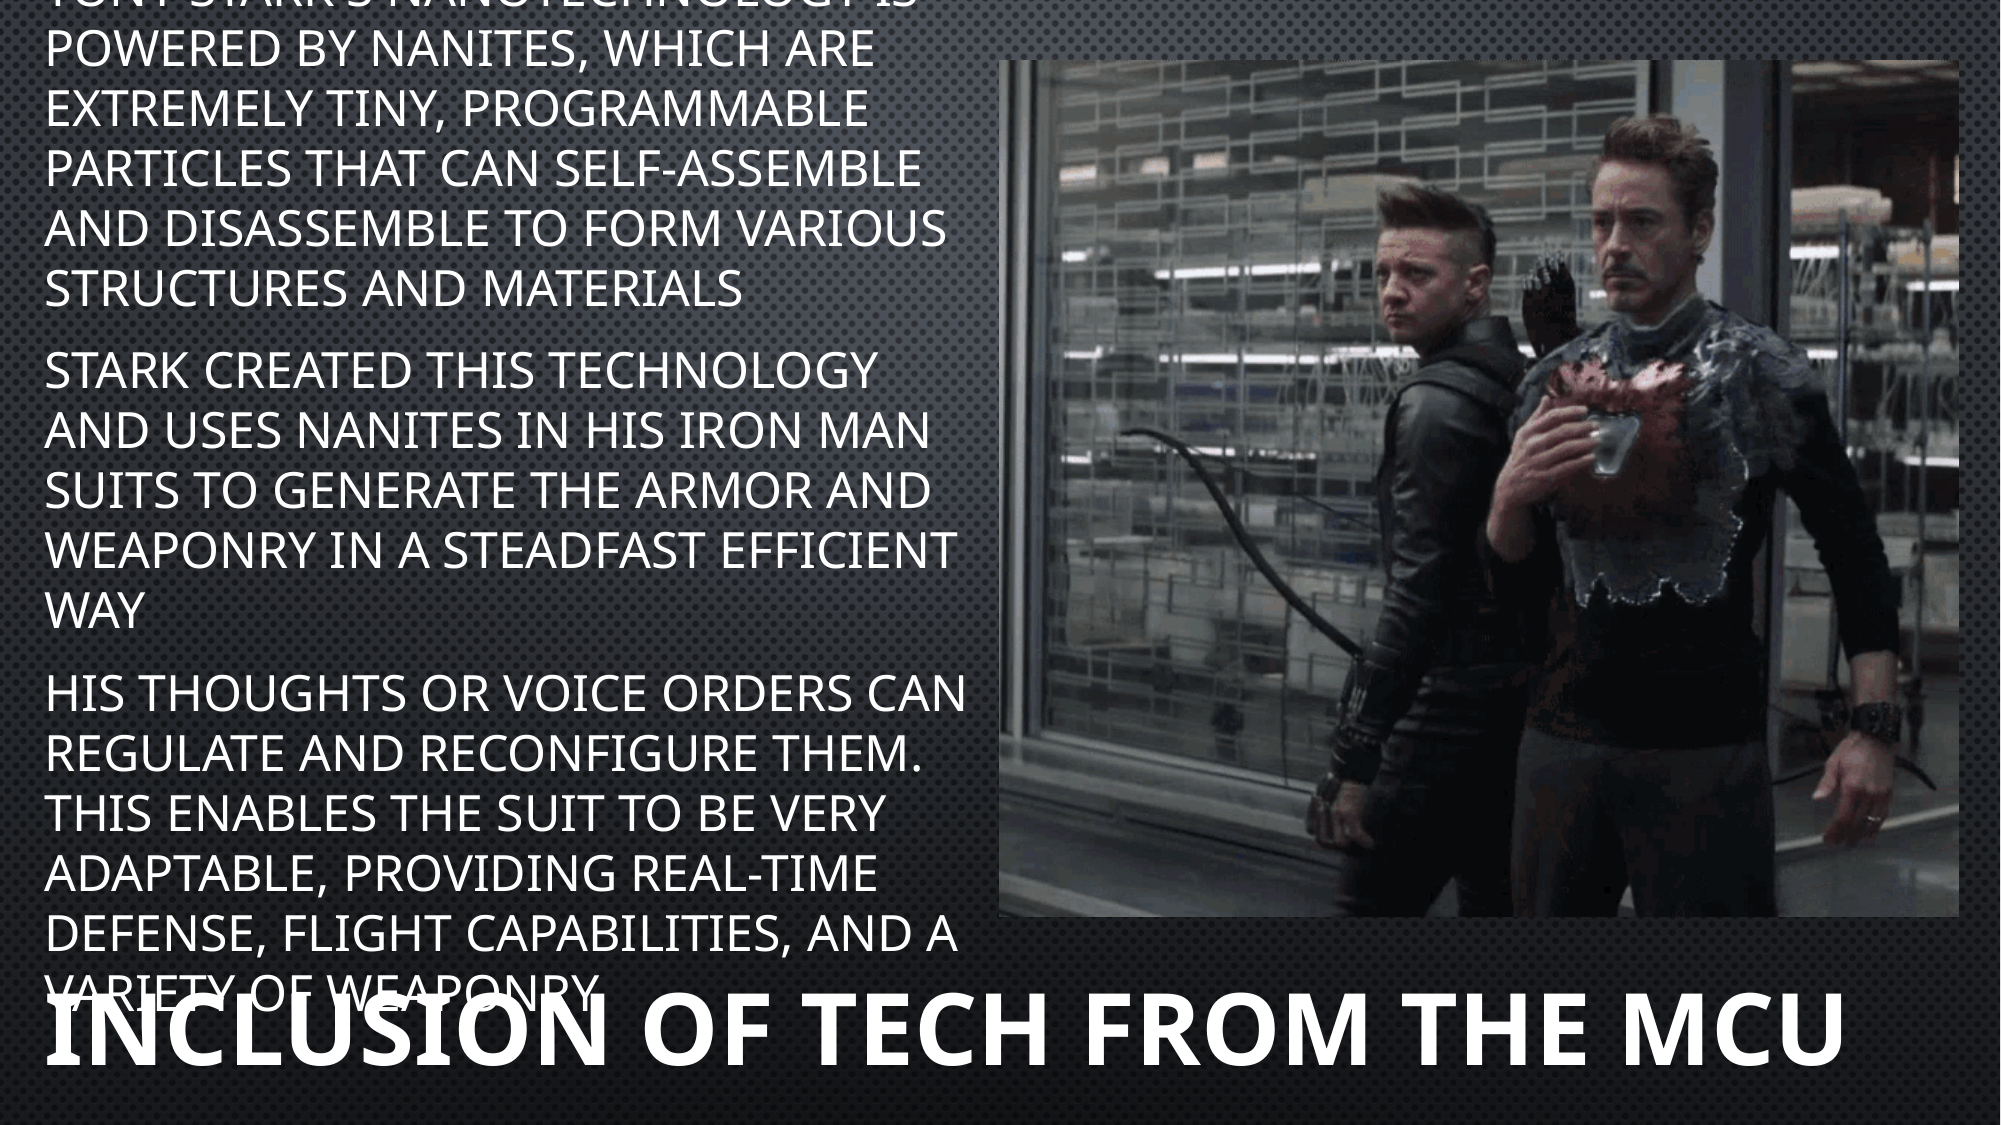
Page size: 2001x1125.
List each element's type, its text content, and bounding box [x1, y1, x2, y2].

picture [999, 60, 1959, 918]
title Inclusion of tech from the MCU [29, 886, 2000, 1125]
list Tony Stark's nanotechnology is powered by nanites, which are extremely tiny, programmable particles that can self-assemble and disassemble to form various structures and materials Stark created this technology and uses nanites in his Iron Man suits to generate the armor and weaponry in a steadfast efficient way His thoughts or voice orders can regulate and reconfigure them. This enables the suit to be very adaptable, providing real-time defense, flight capabilities, and a variety of weaponry [29, 0, 1005, 978]
